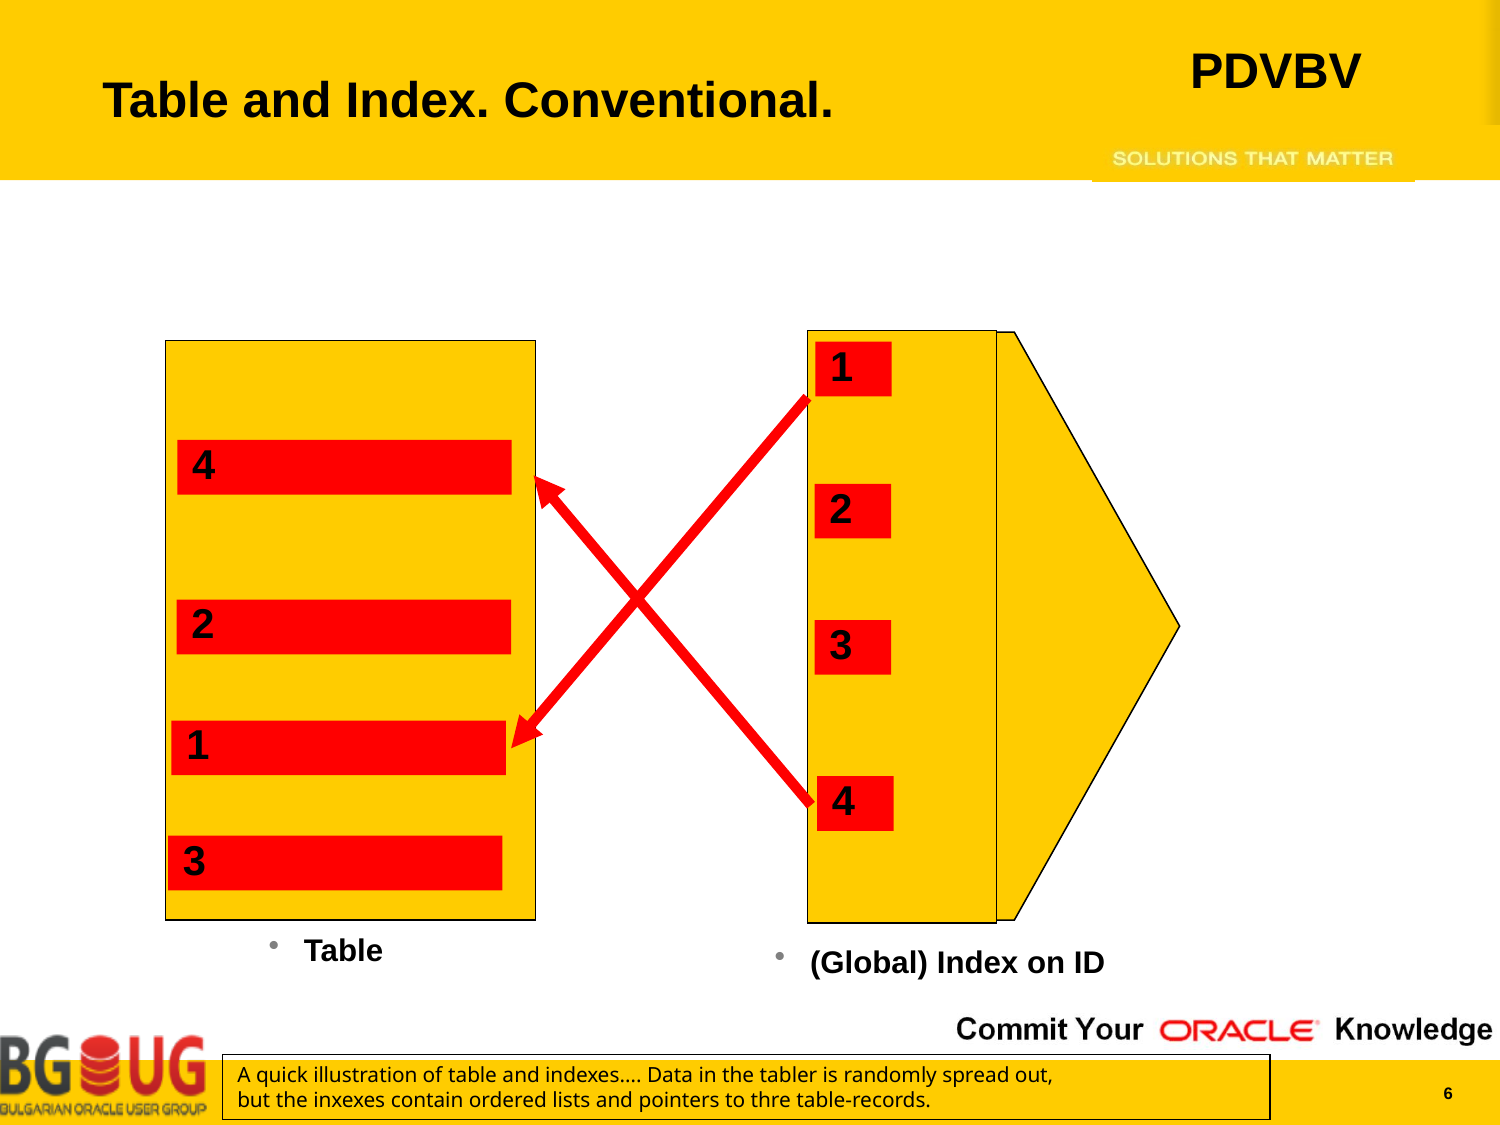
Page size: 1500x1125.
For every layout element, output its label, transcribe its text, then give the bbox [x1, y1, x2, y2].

title Table and Index. Conventional. [86, 45, 1063, 149]
picture [1160, 0, 1500, 125]
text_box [510, 396, 808, 749]
picture [952, 1011, 1500, 1050]
picture [1092, 137, 1415, 182]
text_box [533, 475, 812, 806]
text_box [706, 330, 1180, 988]
picture [0, 1034, 207, 1121]
text_box A quick illustration of table and indexes…. Data in the tabler is randomly spread out, but the inxexes contain ordered lists and pointers to thre table-records. [222, 1054, 1271, 1120]
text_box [158, 339, 536, 976]
slide_number 6 [1409, 1074, 1468, 1100]
